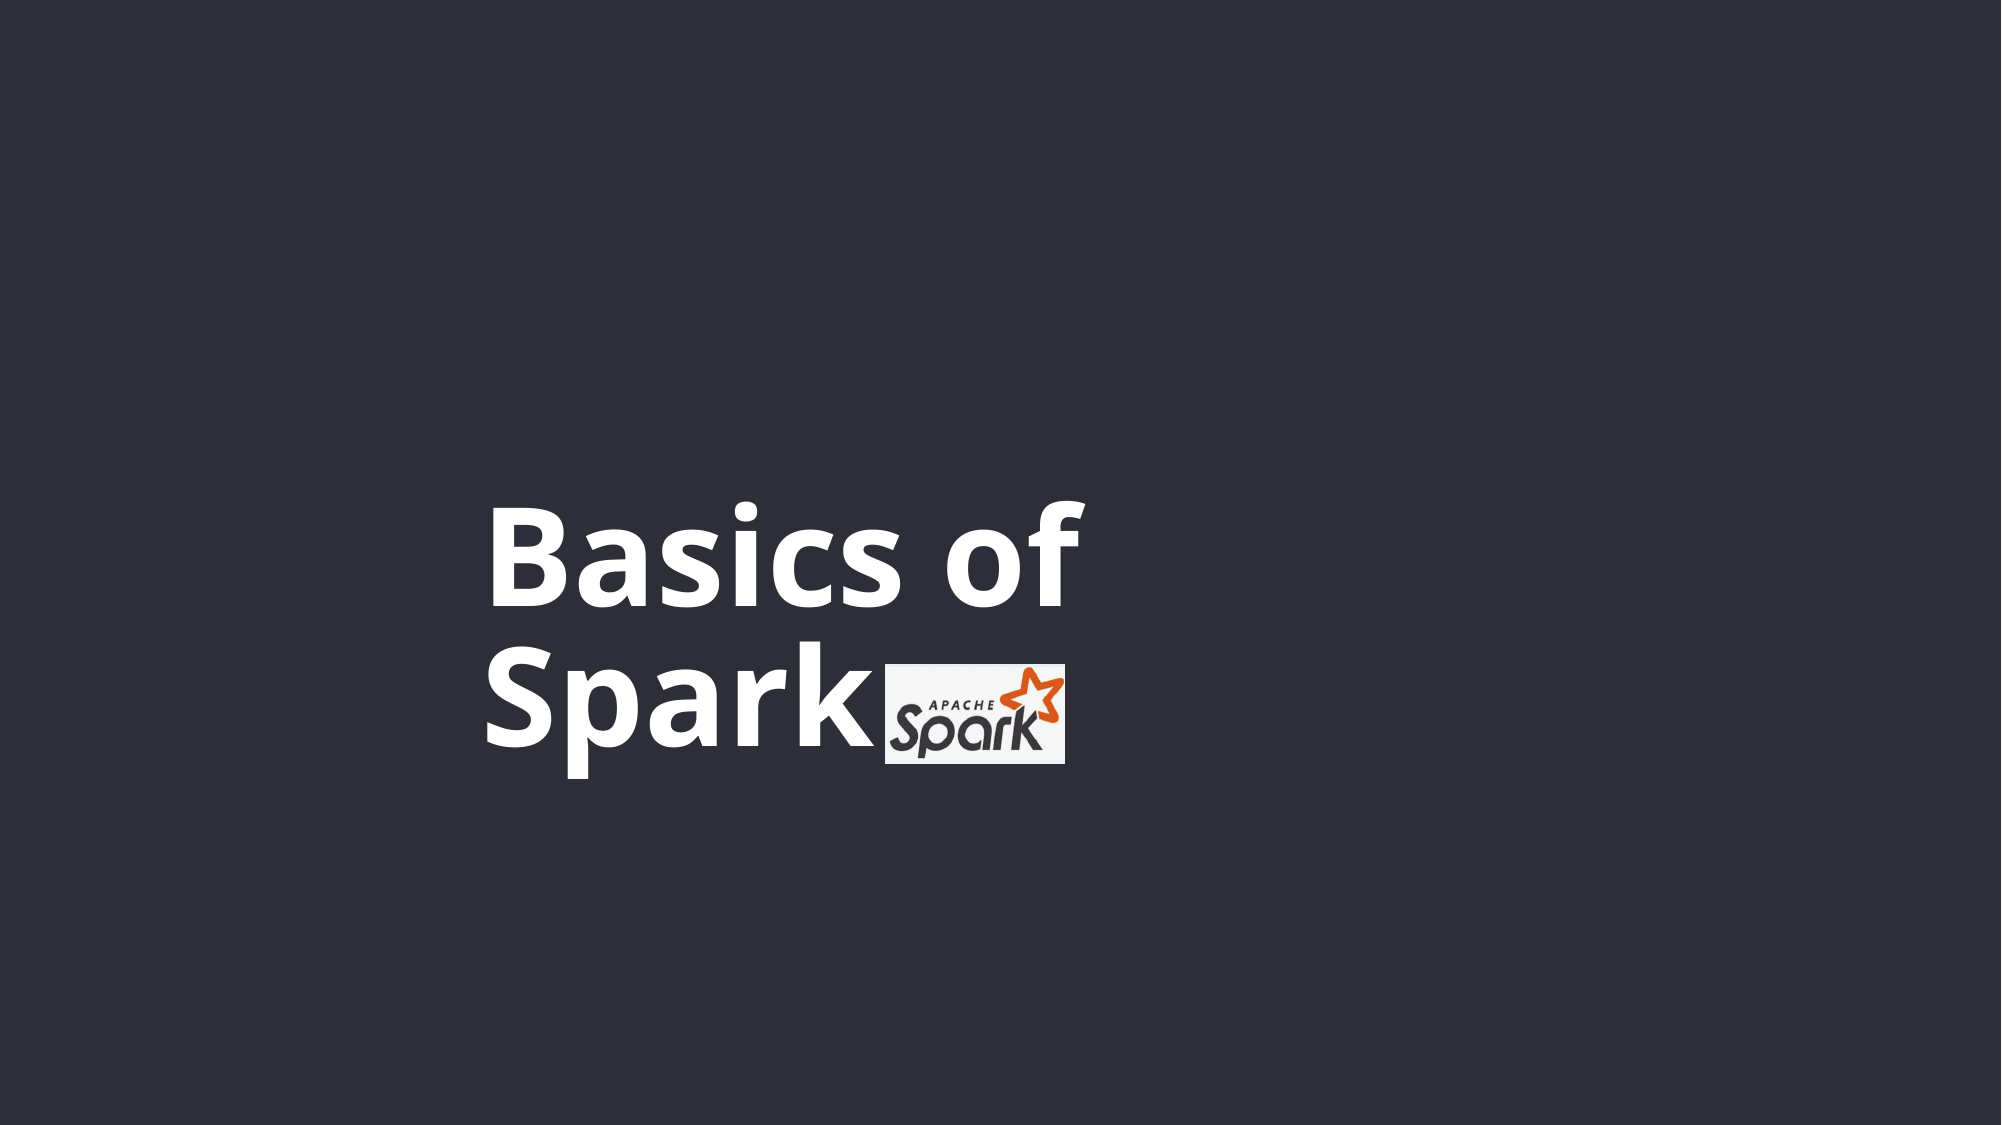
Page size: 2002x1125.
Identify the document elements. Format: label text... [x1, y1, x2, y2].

picture [885, 663, 1065, 765]
text_box Basics of Spark [466, 486, 1484, 584]
